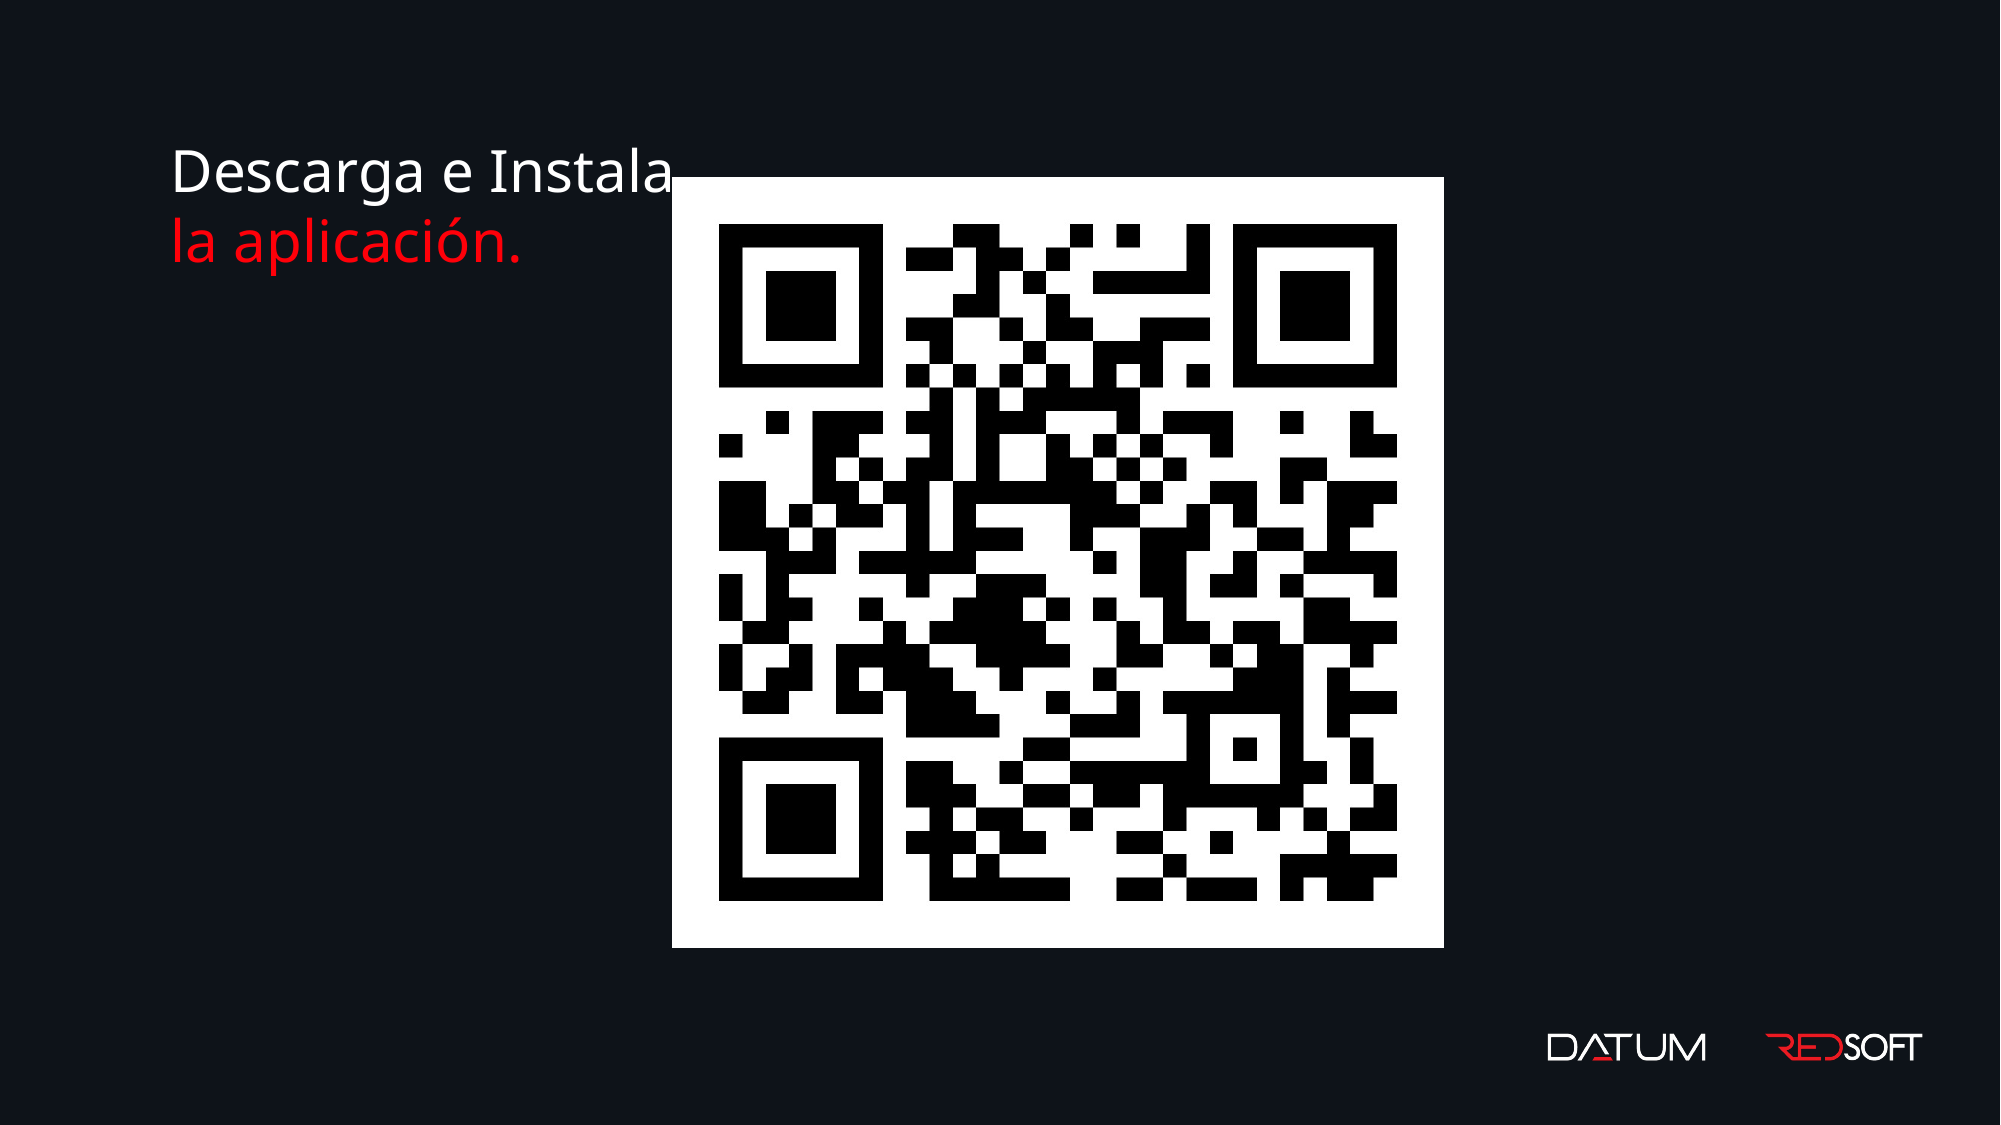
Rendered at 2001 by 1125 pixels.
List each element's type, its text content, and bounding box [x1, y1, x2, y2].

text_box Descarga e Instala la aplicación. [155, 126, 710, 282]
picture [672, 176, 1444, 949]
picture [1524, 1004, 1946, 1090]
